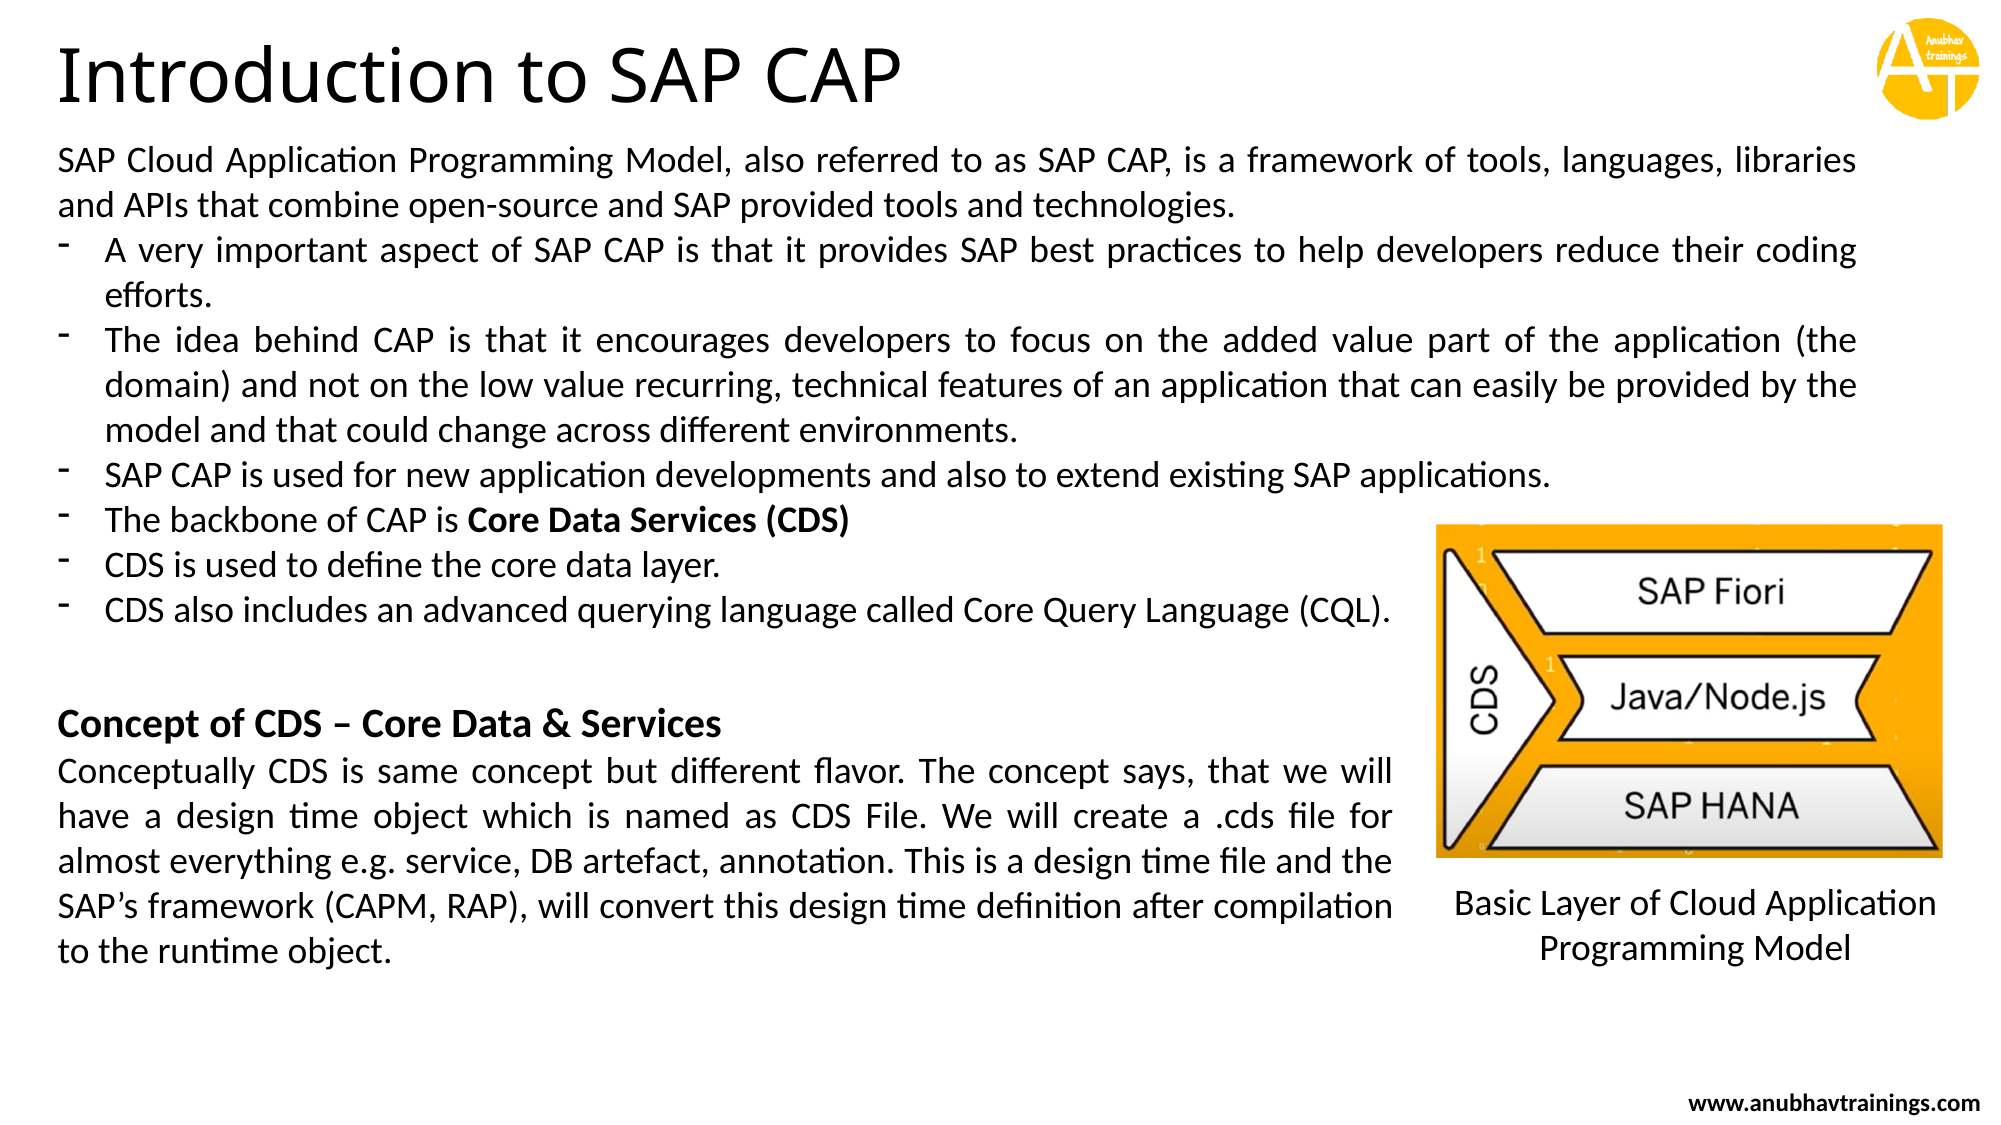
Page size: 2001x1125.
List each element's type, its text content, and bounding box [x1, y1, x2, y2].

picture [1421, 513, 1958, 864]
text_box Introduction to SAP CAP [42, 30, 1866, 127]
text_box Concept of CDS – Core Data & Services Conceptually CDS is same concept but different flavor. The concept says, that we will have a design time object which is named as CDS File. We will create a .cds file for almost everything e.g. service, DB artefact, annotation. This is a design time file and the SAP’s framework (CAPM, RAP), will convert this design time definition after compilation to the runtime object. [42, 688, 1410, 978]
footer www.anubhavtrainings.com [1669, 1089, 2000, 1114]
text_box SAP Cloud Application Programming Model, also referred to as SAP CAP, is a framework of tools, languages, libraries and APIs that combine open-source and SAP provided tools and technologies. A very important aspect of SAP CAP is that it provides SAP best practices to help developers reduce their coding efforts. The idea behind CAP is that it encourages developers to focus on the added value part of the application (the domain) and not on the low value recurring, technical features of an application that can easily be provided by the model and that could change across different environments. SAP CAP is used for new application developments and also to extend existing SAP applications. The backbone of CAP is Core Data Services (CDS) CDS is used to define the core data layer. CDS also includes an advanced querying language called Core Query Language (CQL). [42, 127, 1874, 638]
text_box Basic Layer of Cloud Application Programming Model [1410, 870, 2000, 975]
picture [1866, 11, 1985, 128]
